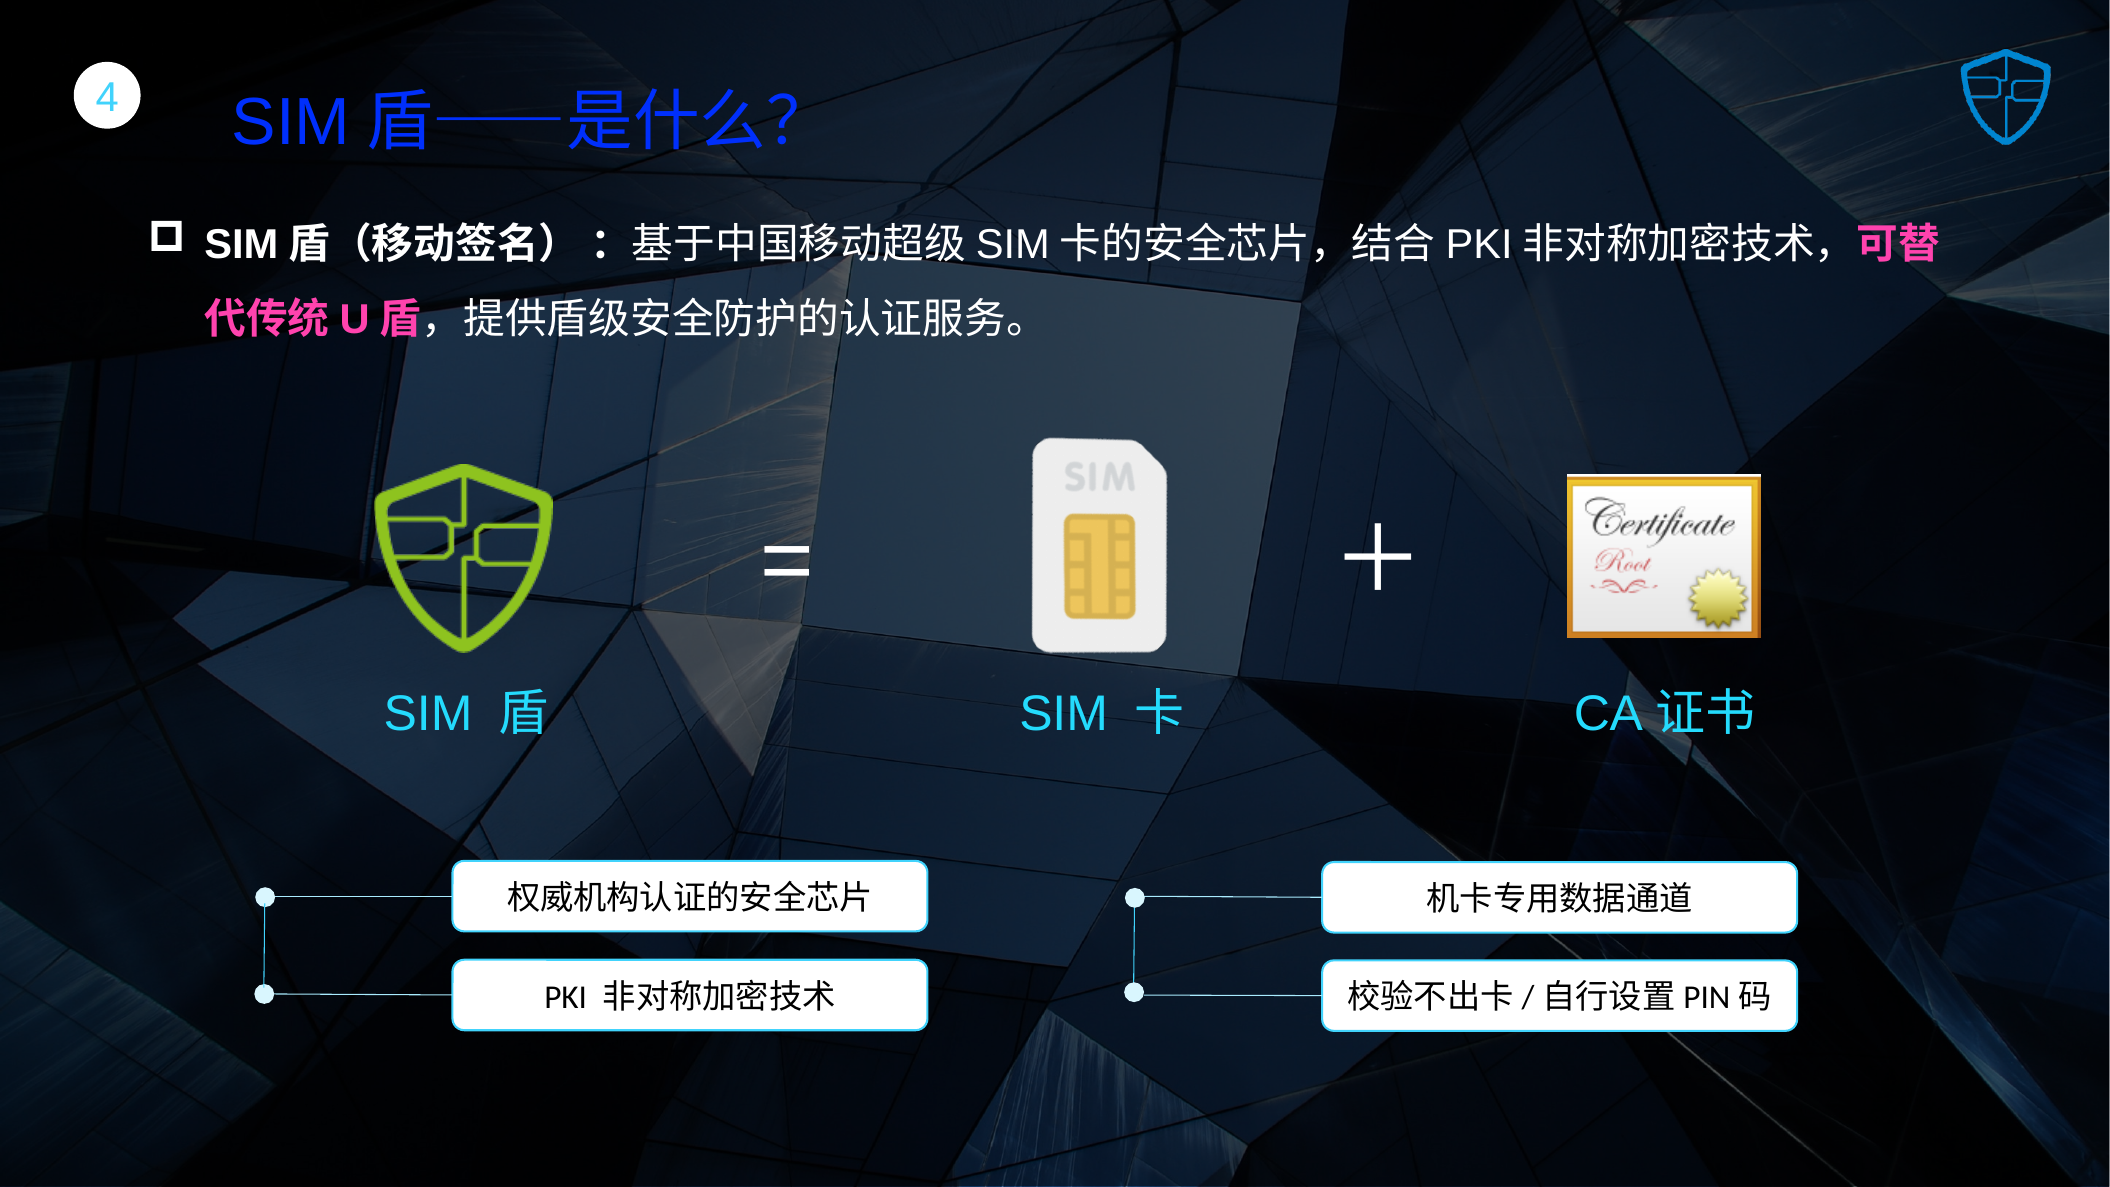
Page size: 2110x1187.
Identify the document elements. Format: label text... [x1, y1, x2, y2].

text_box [73, 43, 179, 188]
text_box SIM盾（移动签名） ：基于中国移动超级SIM卡的安全芯片，结合PKI非对称加密技术，可替代传统U盾，提供盾级安全防护的认证服务。 [133, 184, 1965, 350]
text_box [1125, 861, 1798, 1031]
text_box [255, 860, 928, 1031]
picture [0, 0, 2110, 1187]
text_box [363, 423, 1887, 749]
text_box SIM盾——是什么？ [216, 70, 890, 166]
